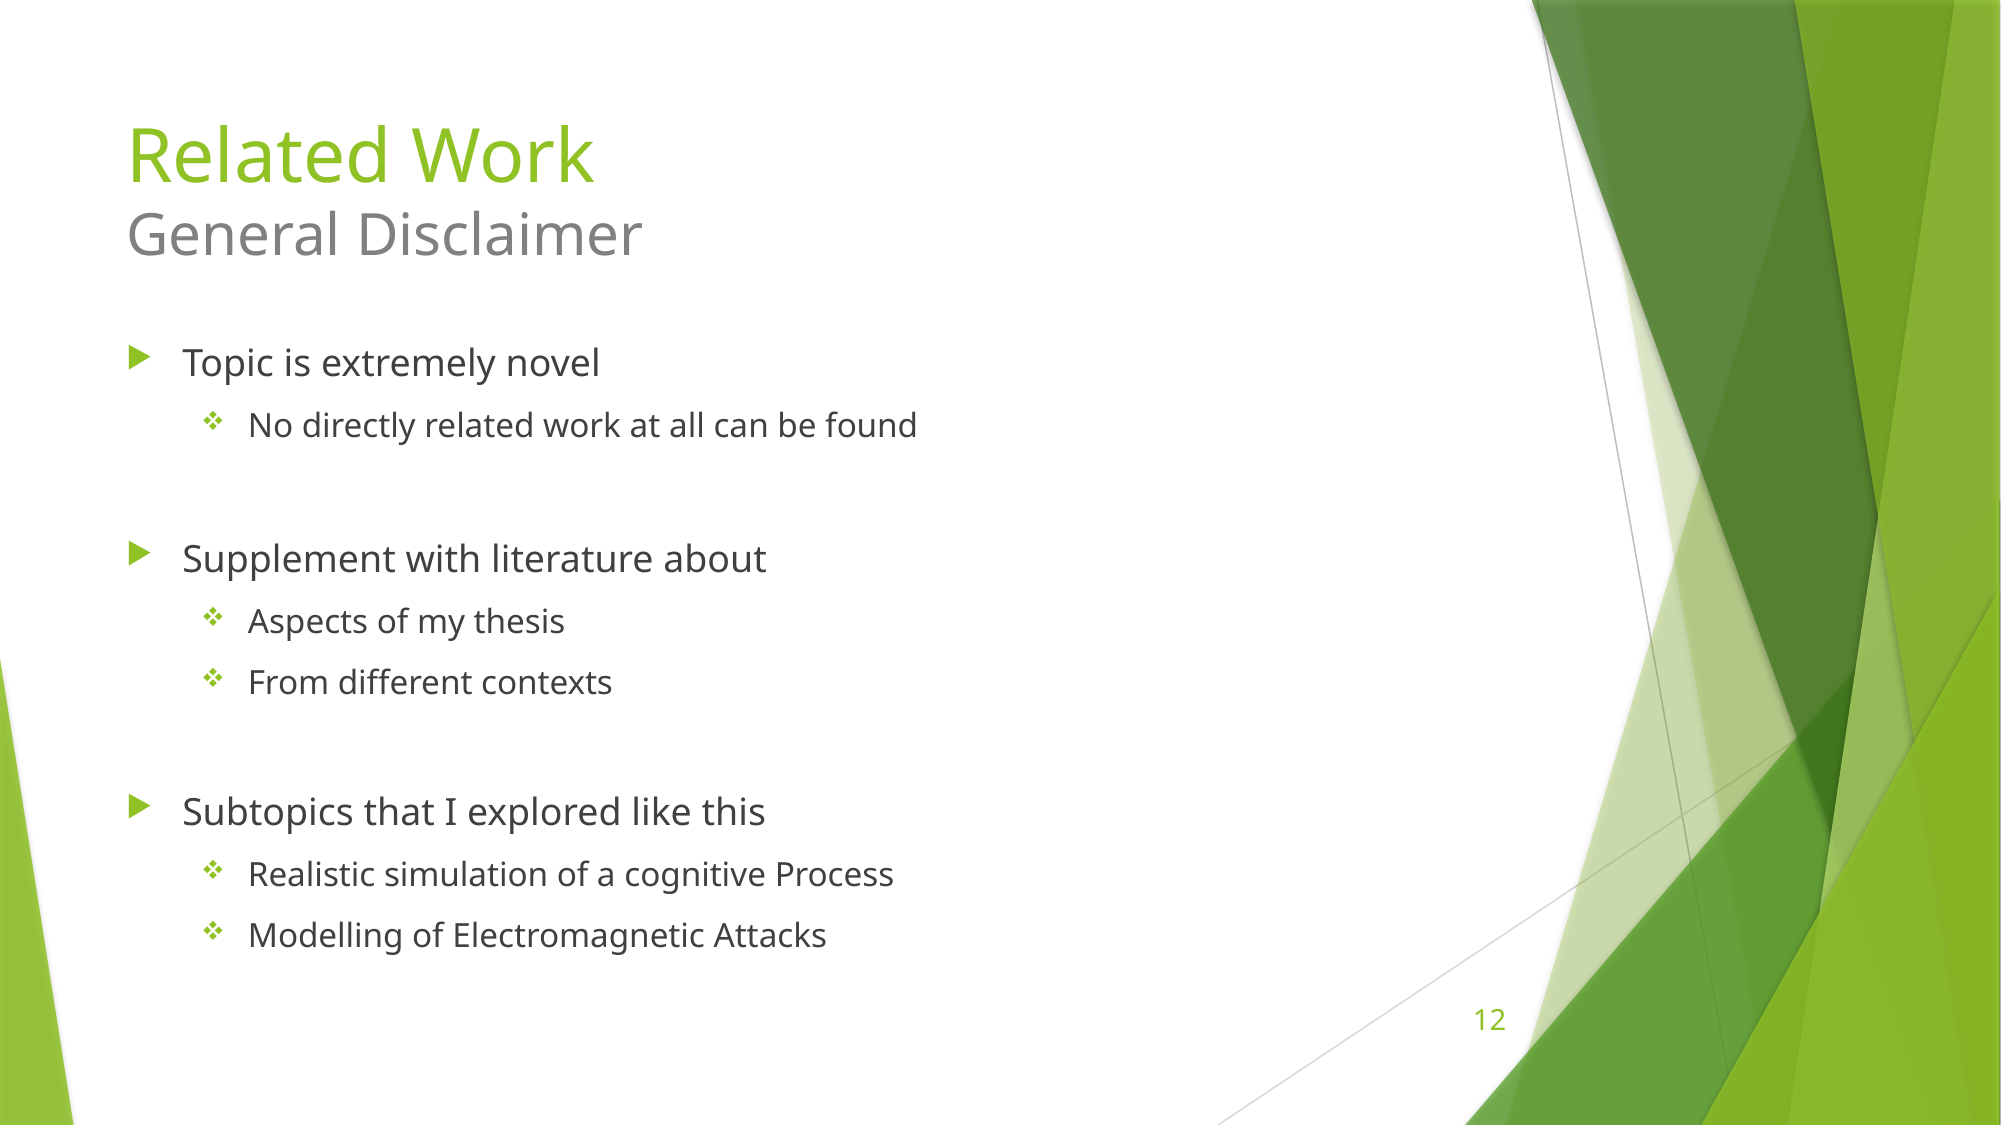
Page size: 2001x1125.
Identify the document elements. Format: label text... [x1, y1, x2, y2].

slide_number 12 [1409, 991, 1522, 1051]
text_box [111, 331, 1621, 1039]
title Related Work General Disclaimer [111, 99, 1522, 317]
